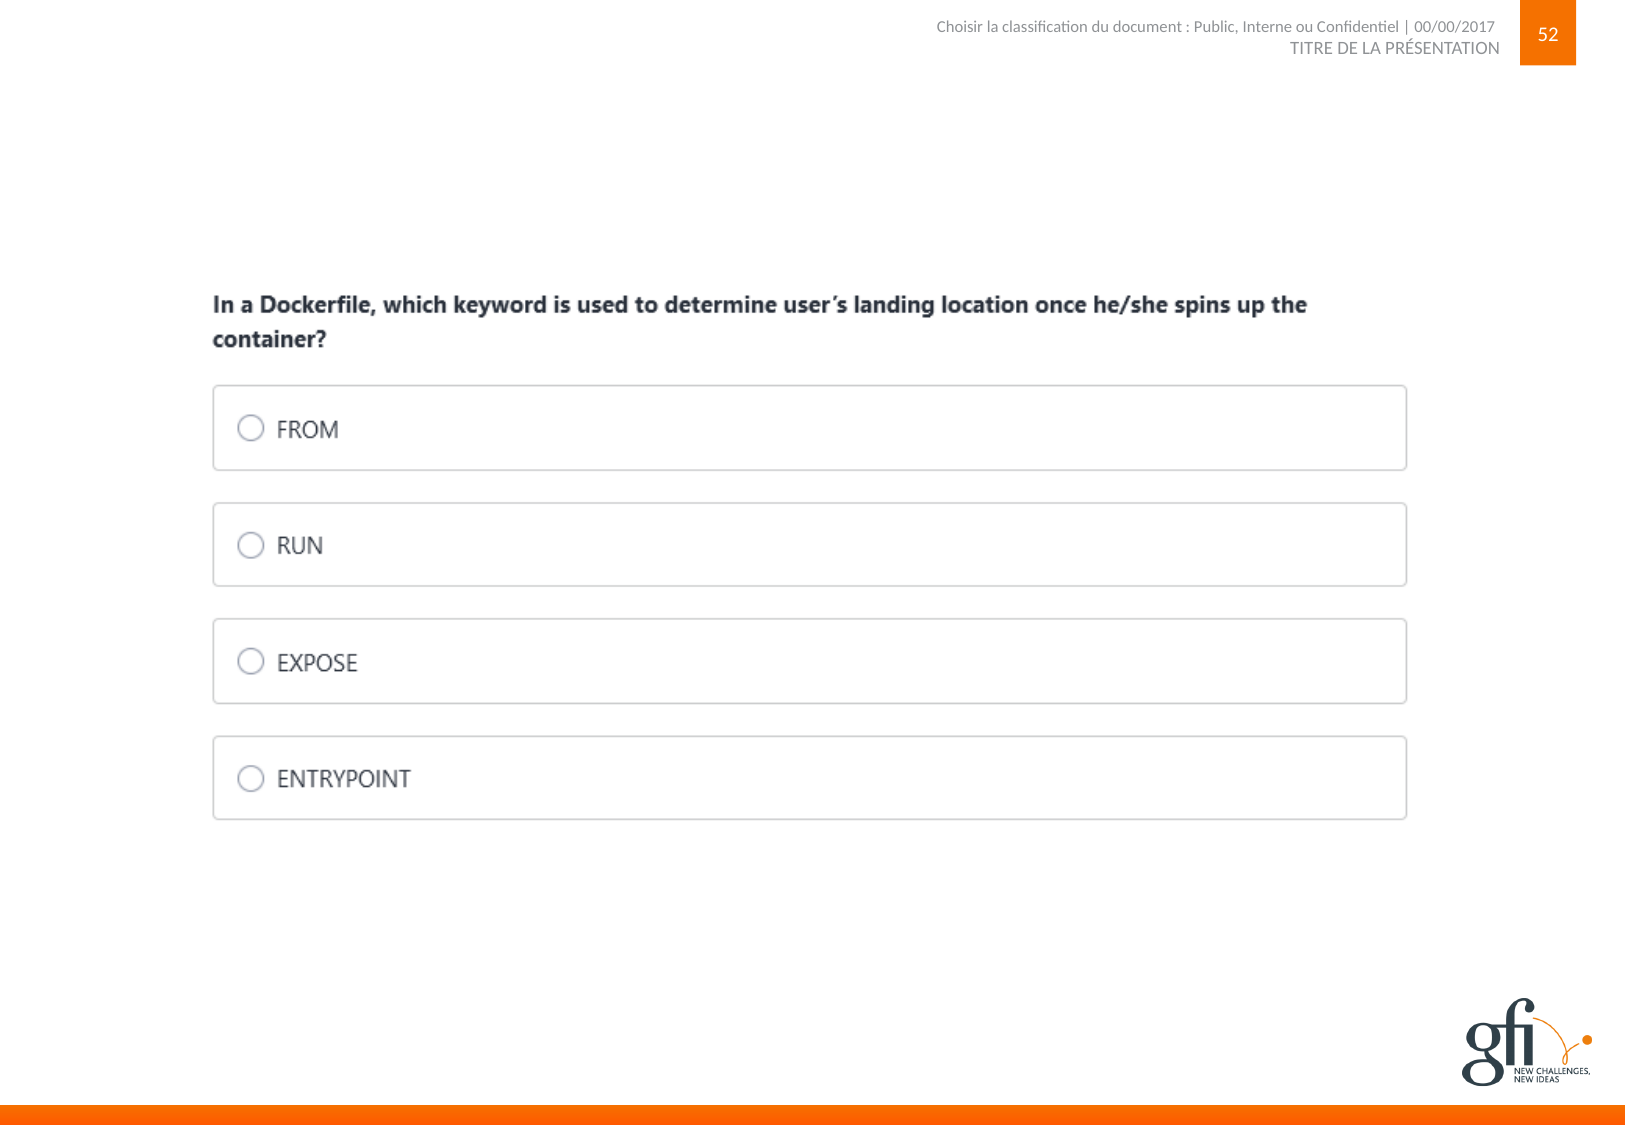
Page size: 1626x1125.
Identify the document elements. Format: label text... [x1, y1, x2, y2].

picture [1462, 998, 1592, 1090]
slide_number 52 [1520, 0, 1577, 66]
picture [205, 288, 1420, 836]
footer TITRE DE LA PRÉSENTATION [557, 16, 1515, 67]
